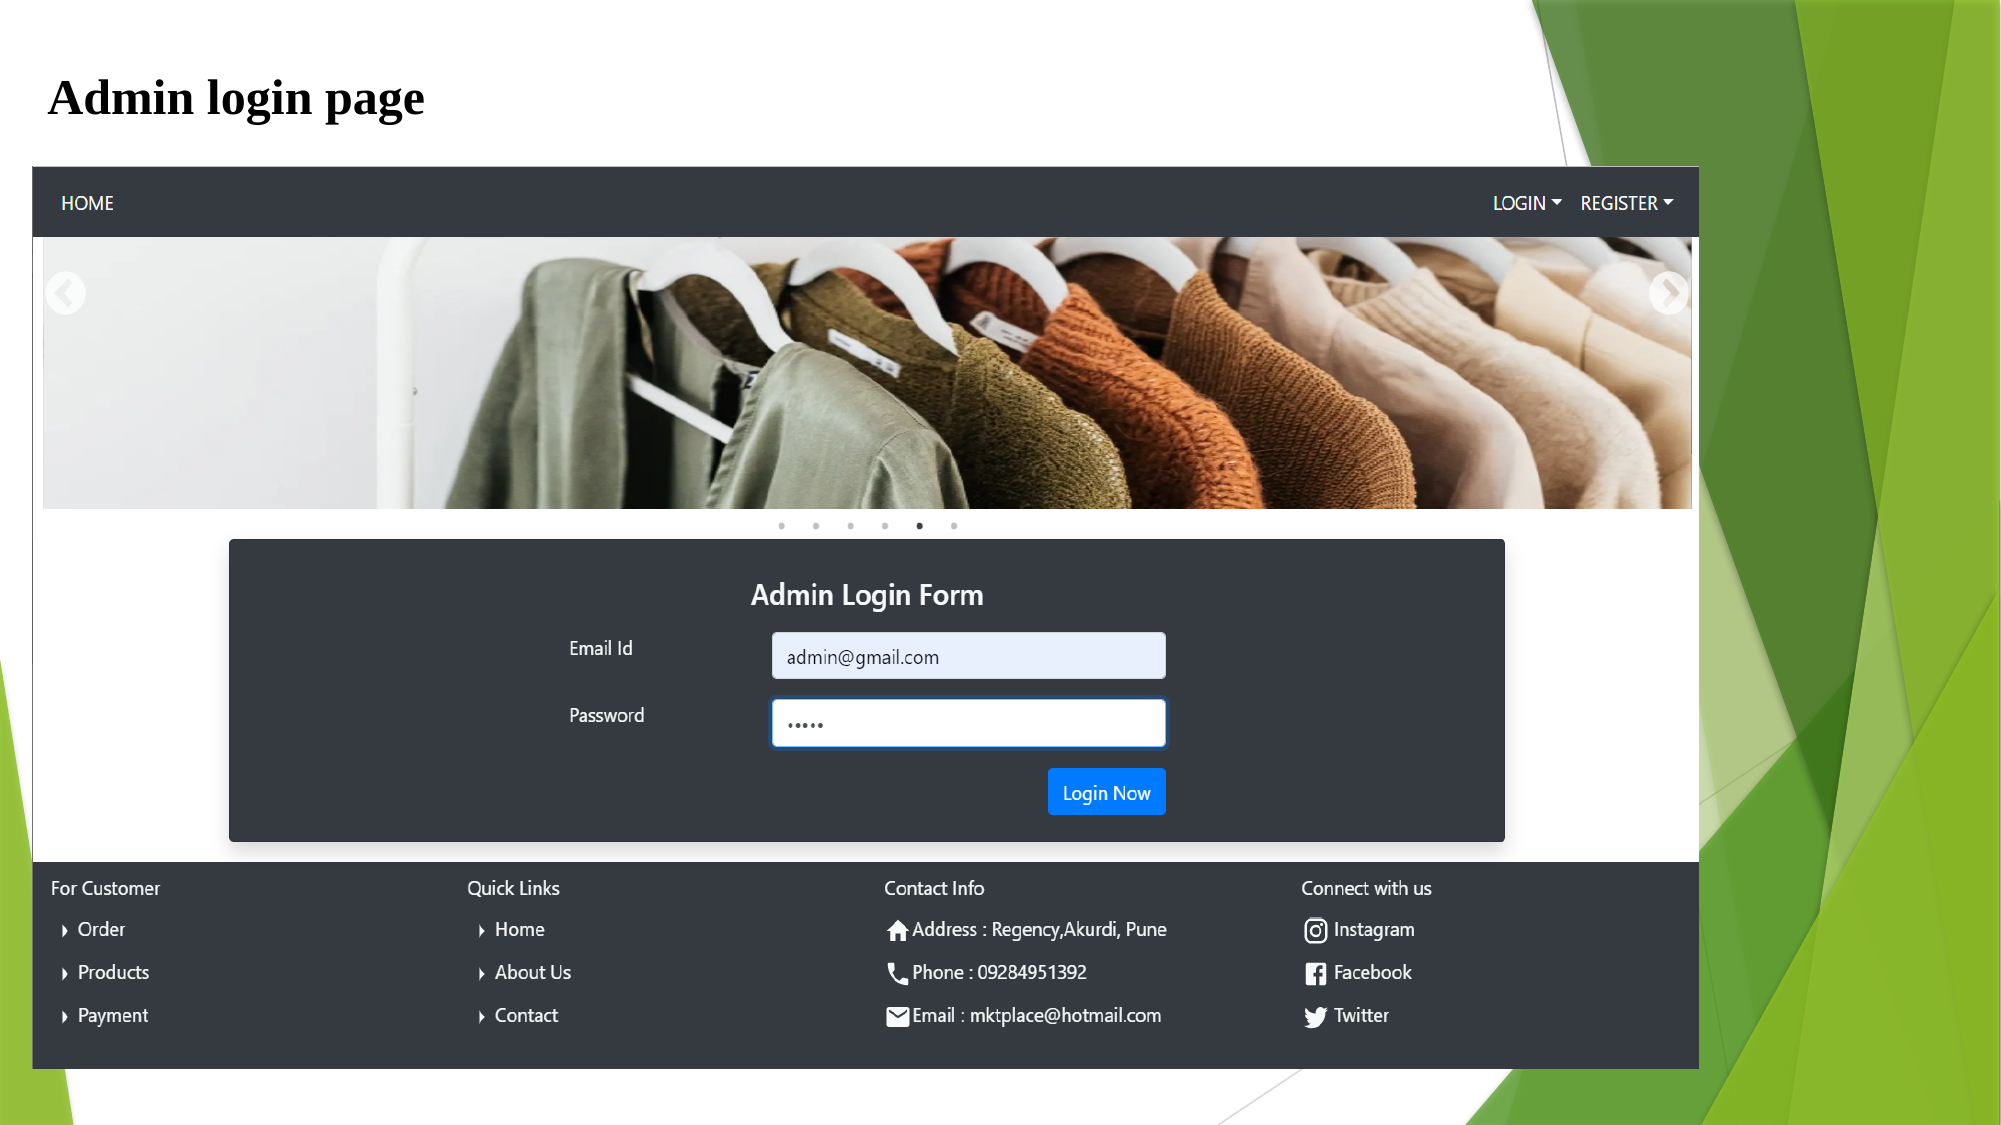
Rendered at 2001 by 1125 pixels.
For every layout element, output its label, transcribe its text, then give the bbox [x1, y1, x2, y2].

picture [32, 166, 1700, 1070]
text_box Admin login page [32, 53, 575, 133]
